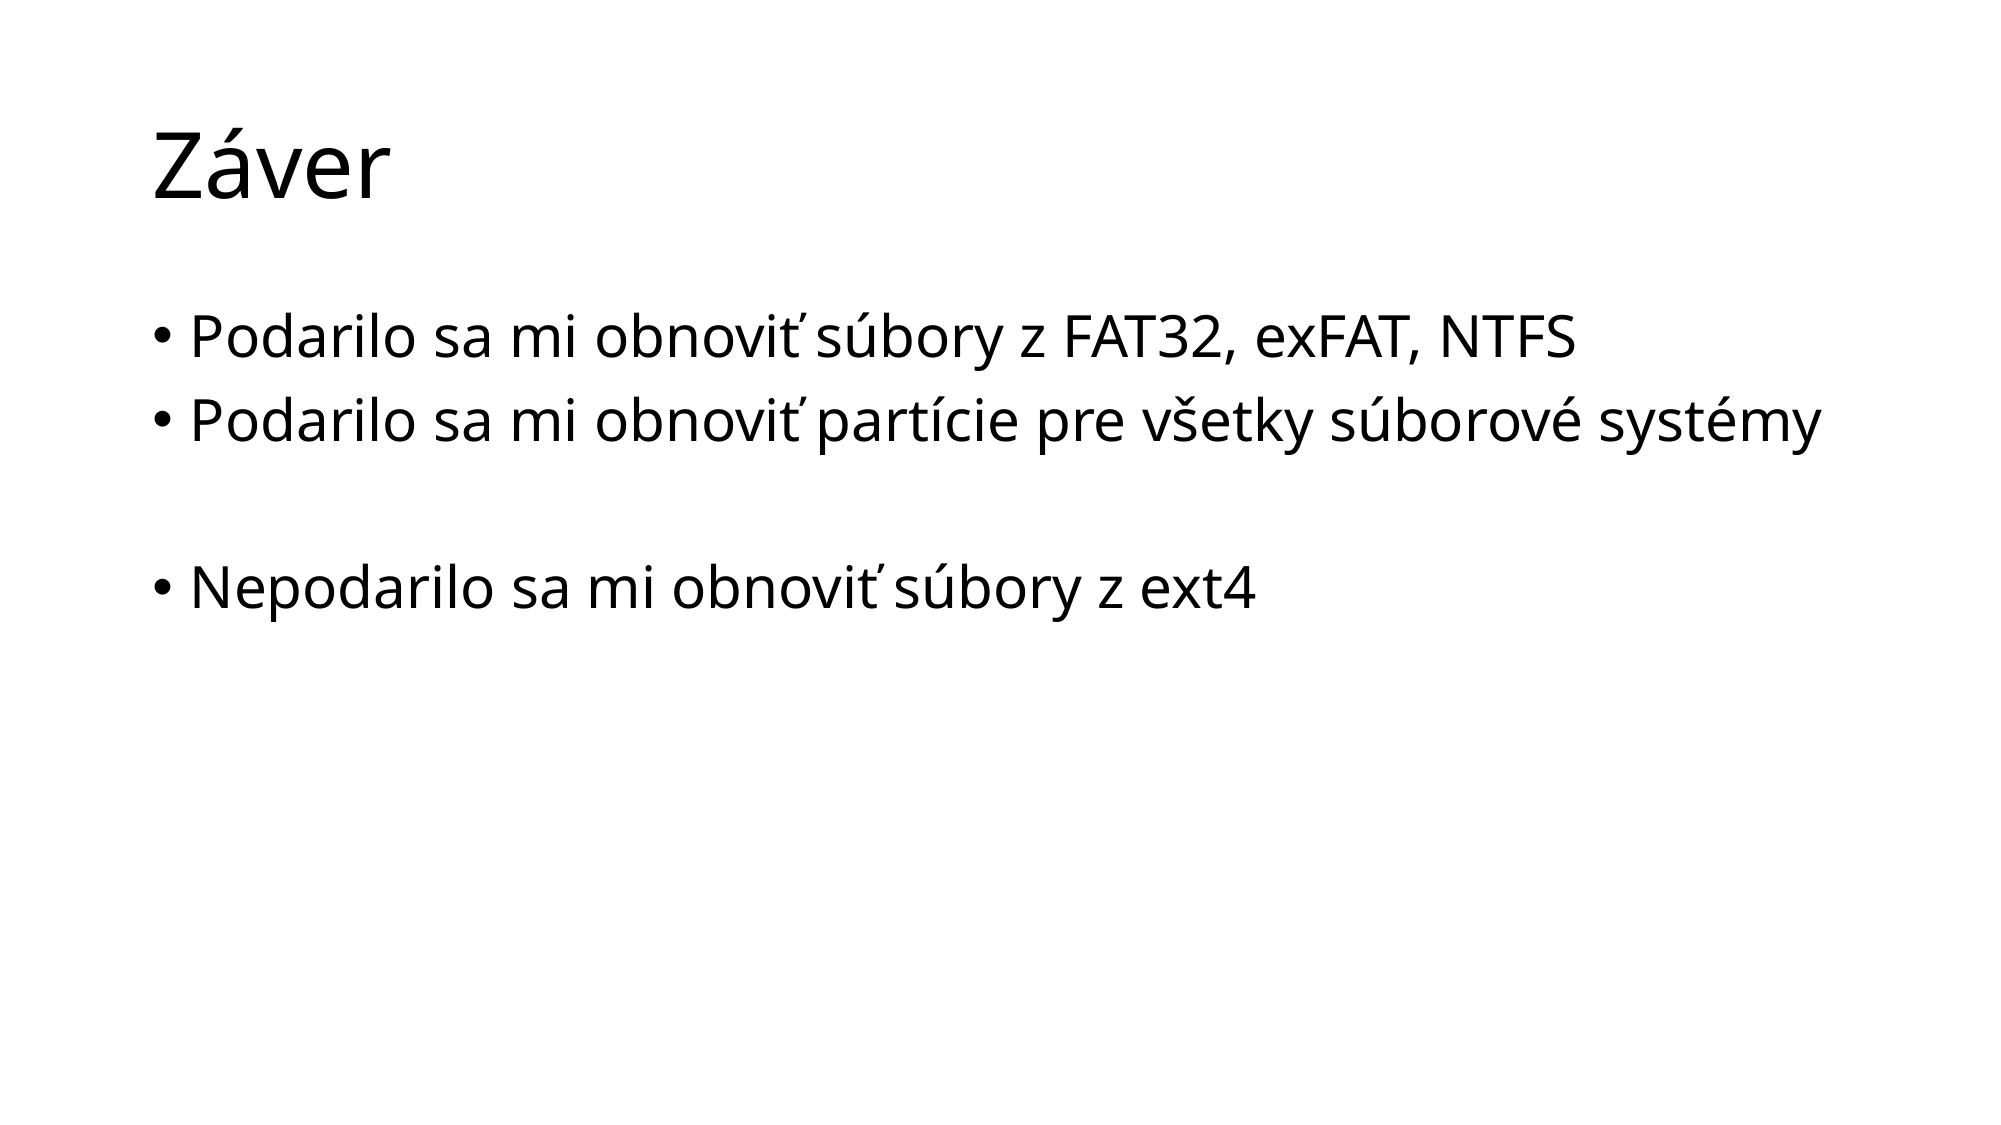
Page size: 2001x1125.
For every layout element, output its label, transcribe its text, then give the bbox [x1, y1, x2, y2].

list Podarilo sa mi obnoviť súbory z FAT32, exFAT, NTFS Podarilo sa mi obnoviť partície pre všetky súborové systémy Nepodarilo sa mi obnoviť súbory z ext4 [137, 299, 1863, 1014]
title Záver [137, 59, 1863, 278]
